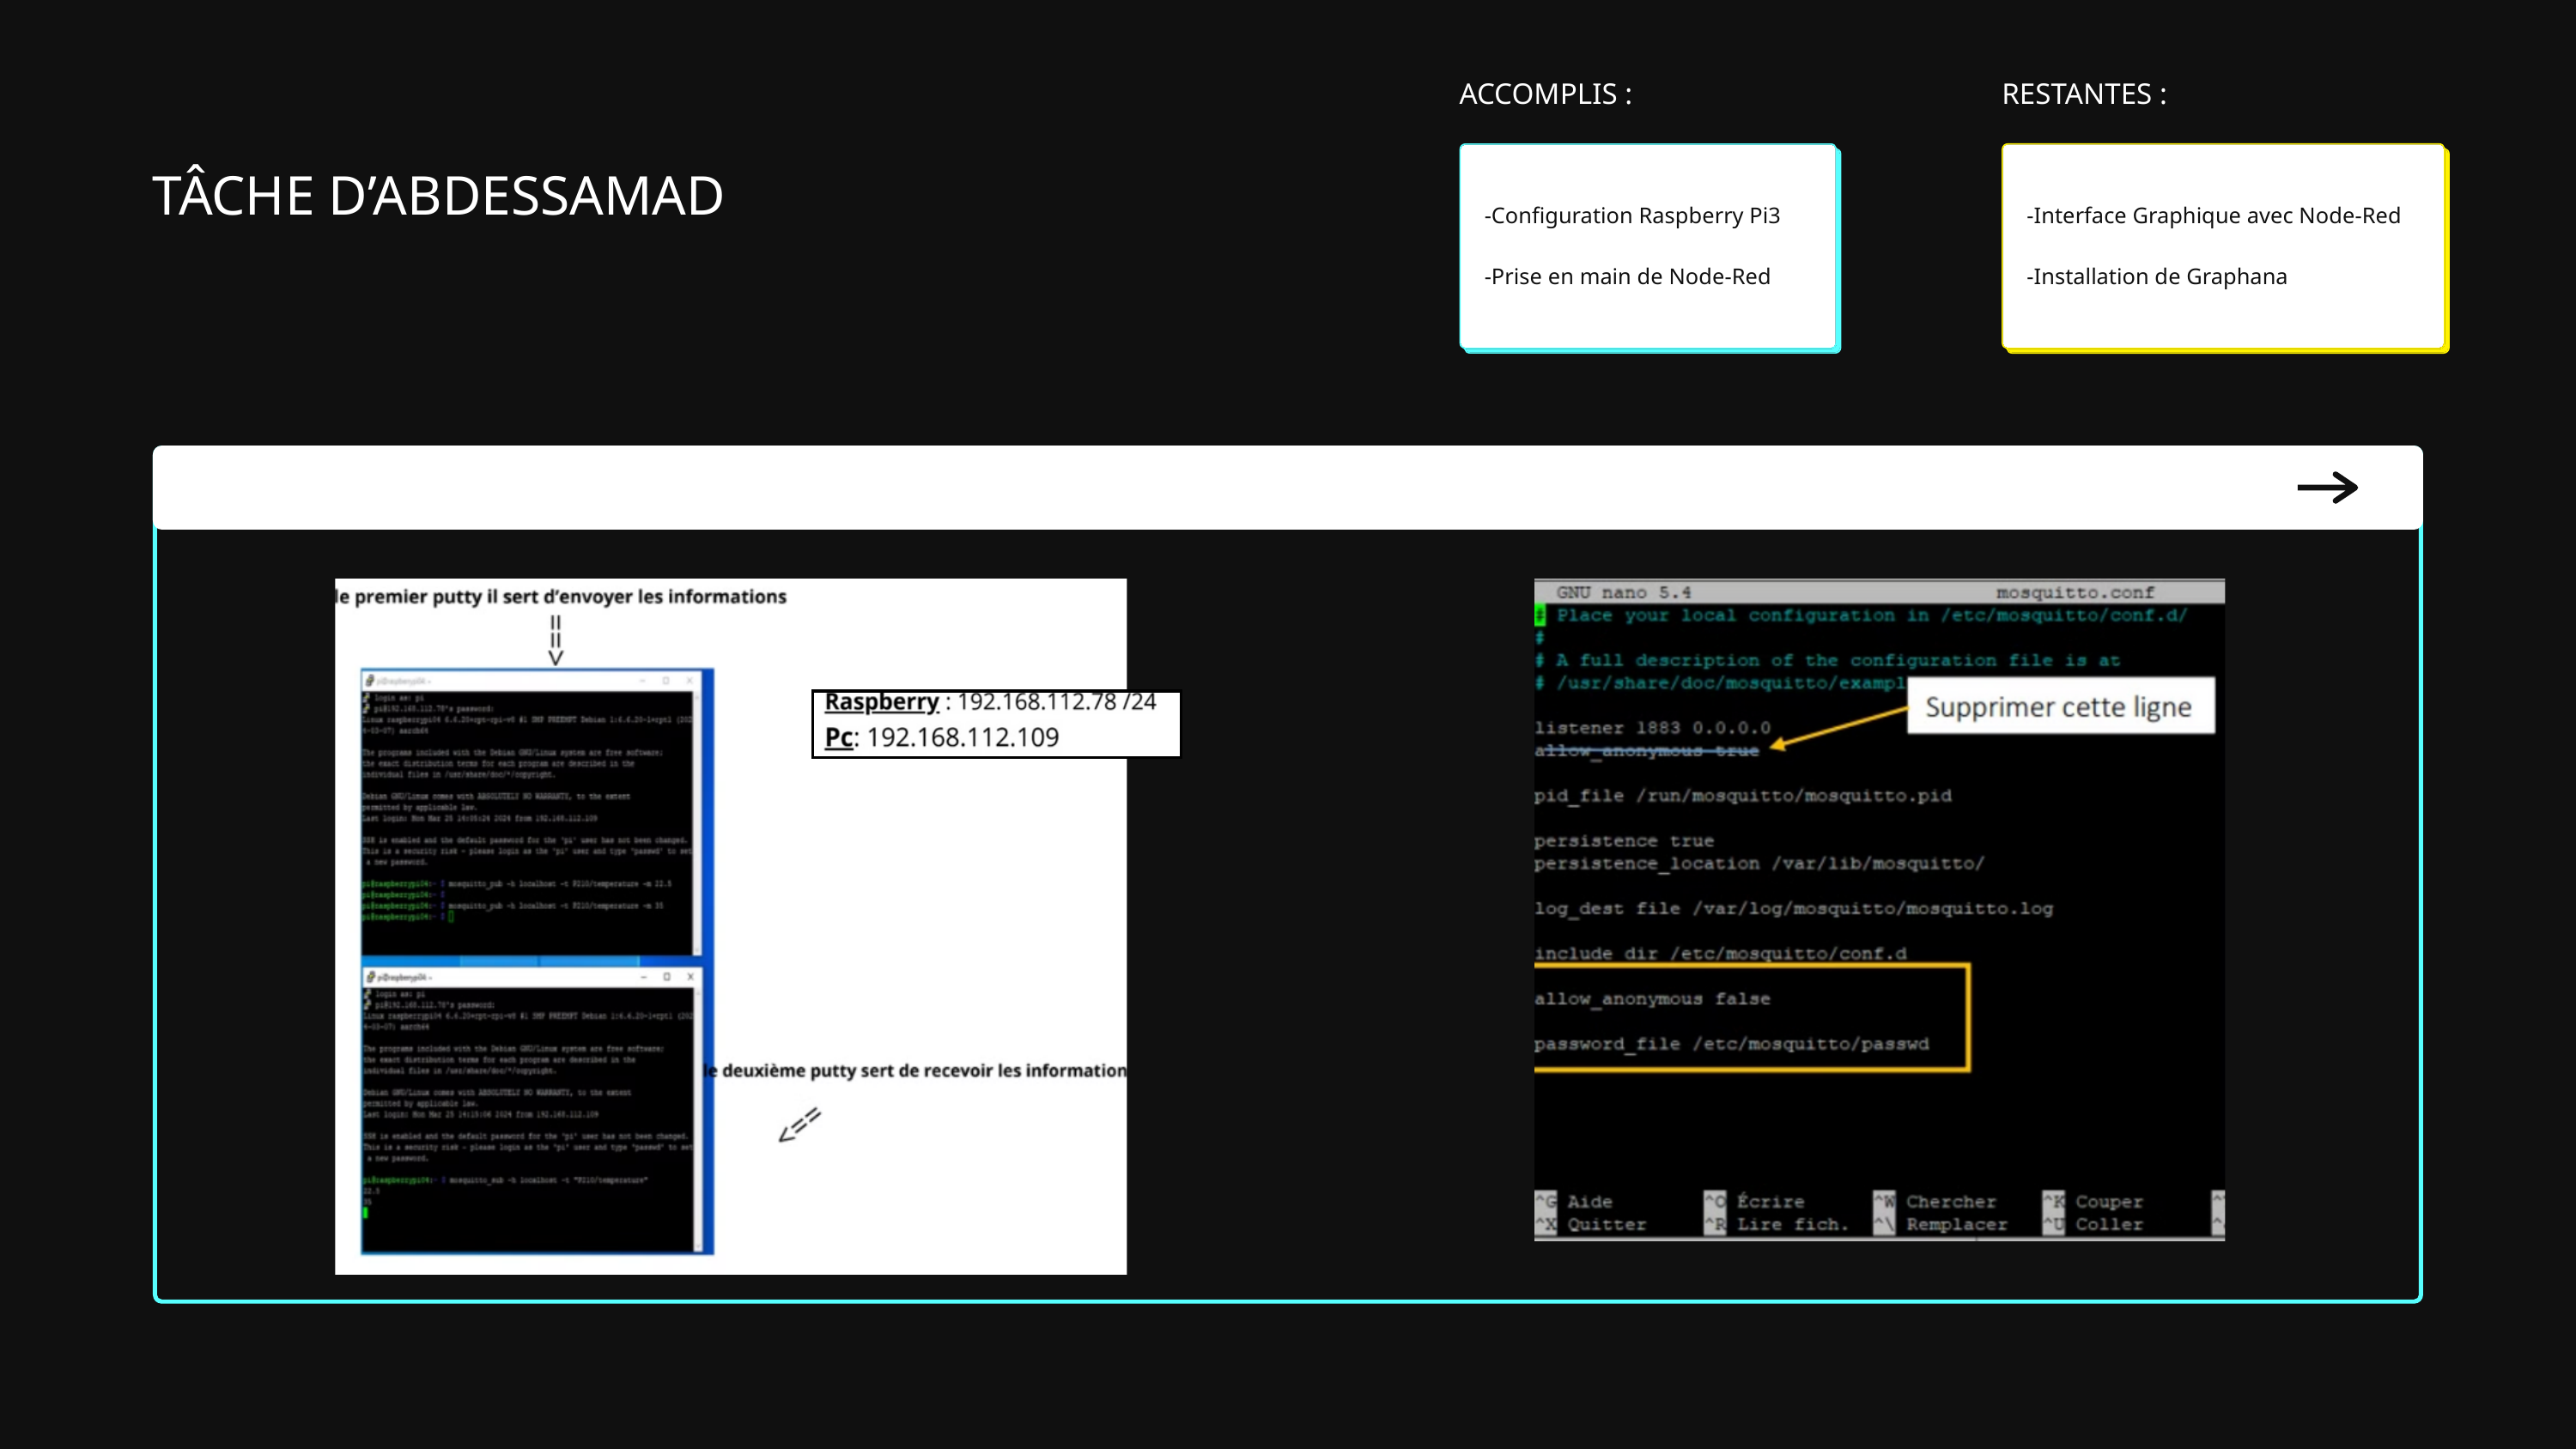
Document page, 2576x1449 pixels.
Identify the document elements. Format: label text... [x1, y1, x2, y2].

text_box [152, 445, 2424, 530]
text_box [152, 537, 2424, 1304]
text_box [1459, 142, 1842, 355]
text_box ACCOMPLIS : [1459, 78, 1771, 111]
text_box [2297, 471, 2359, 504]
text_box RESTANTES : [2002, 78, 2298, 111]
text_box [2001, 142, 2451, 355]
text_box TÂCHE D’ABDESSAMAD [152, 167, 1309, 227]
